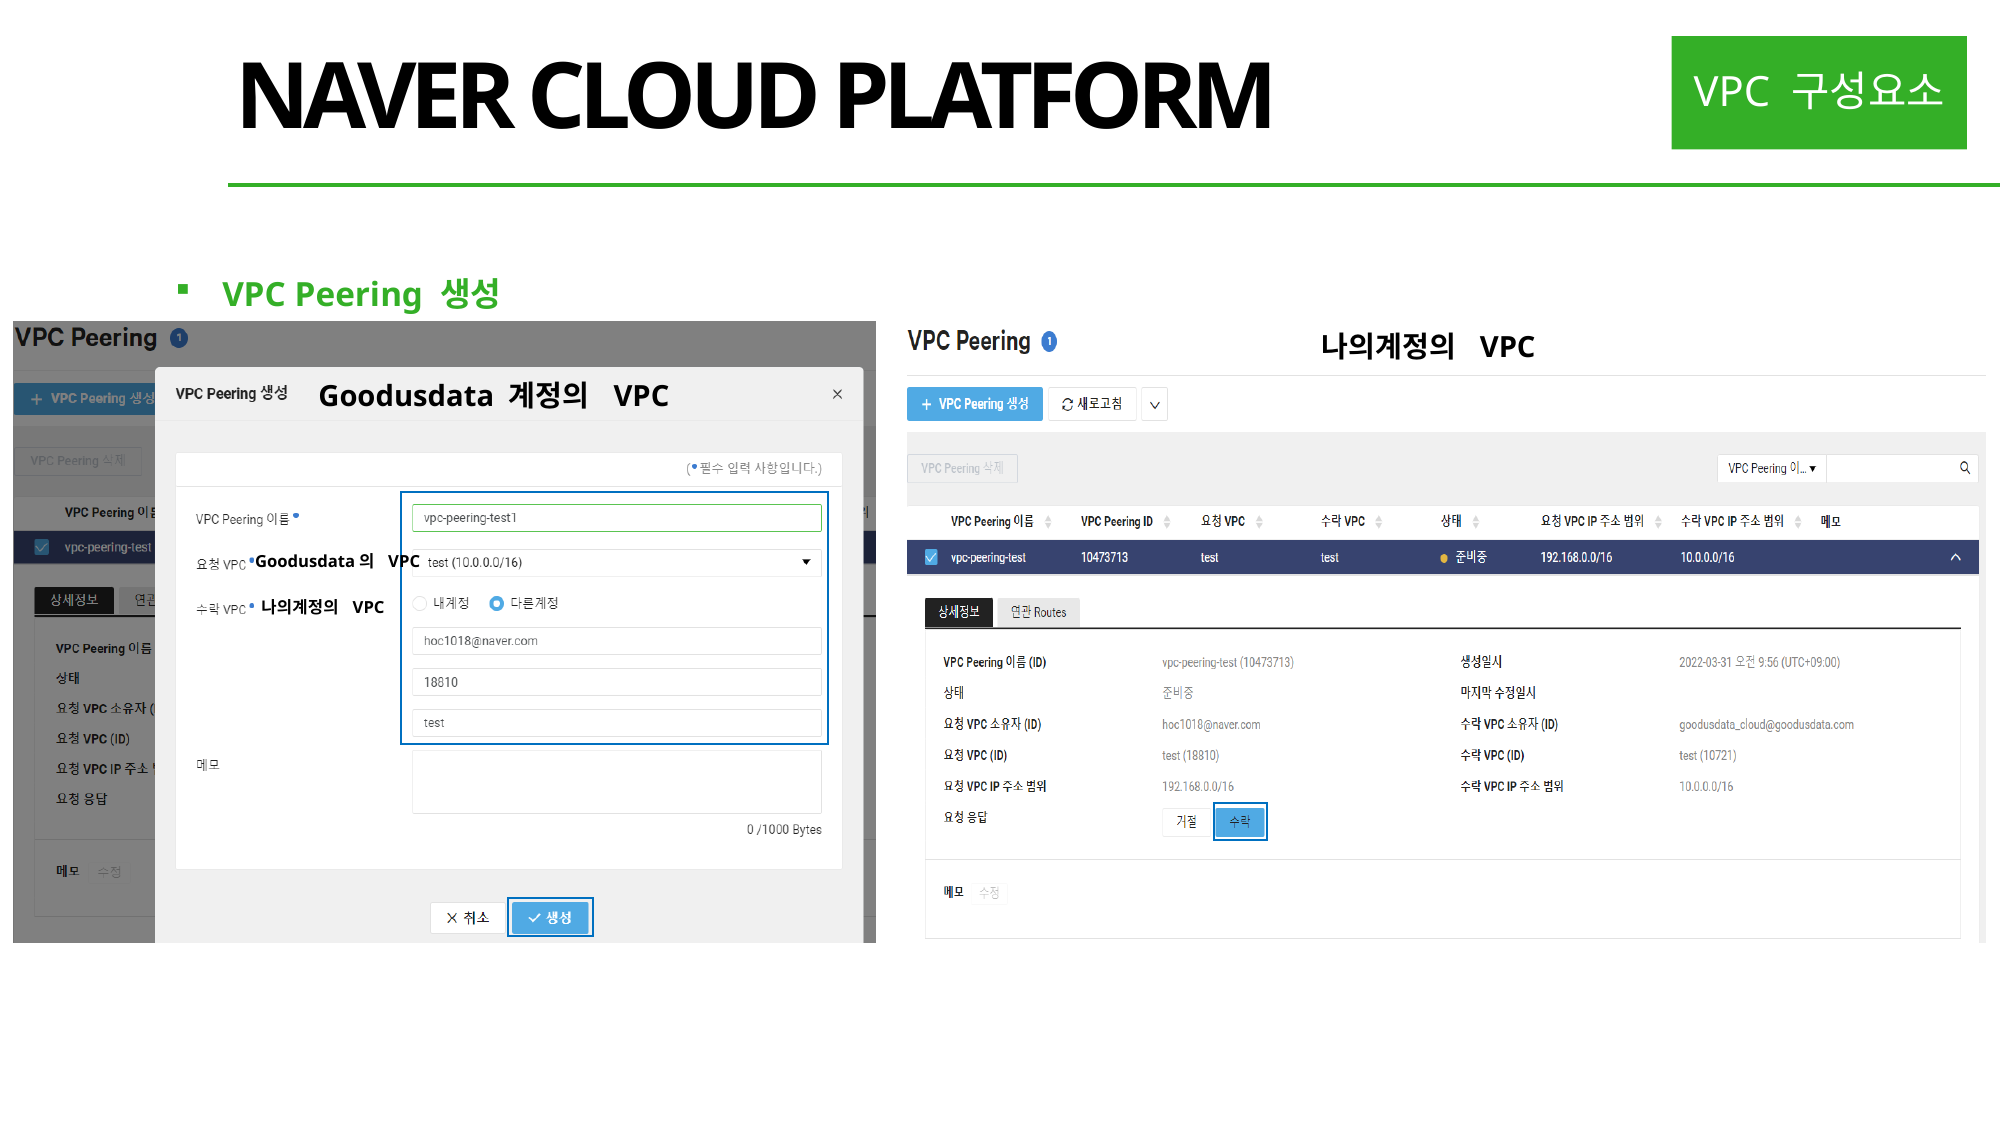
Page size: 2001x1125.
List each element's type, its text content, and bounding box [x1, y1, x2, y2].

text_box VPC 구성요소 [1678, 57, 1960, 123]
picture [907, 321, 1986, 943]
text_box [1671, 35, 1968, 150]
text_box NAVER CLOUD PLATFORM [220, 29, 1311, 155]
text_box VPC Peering 생성 [160, 265, 717, 321]
picture [13, 321, 876, 943]
